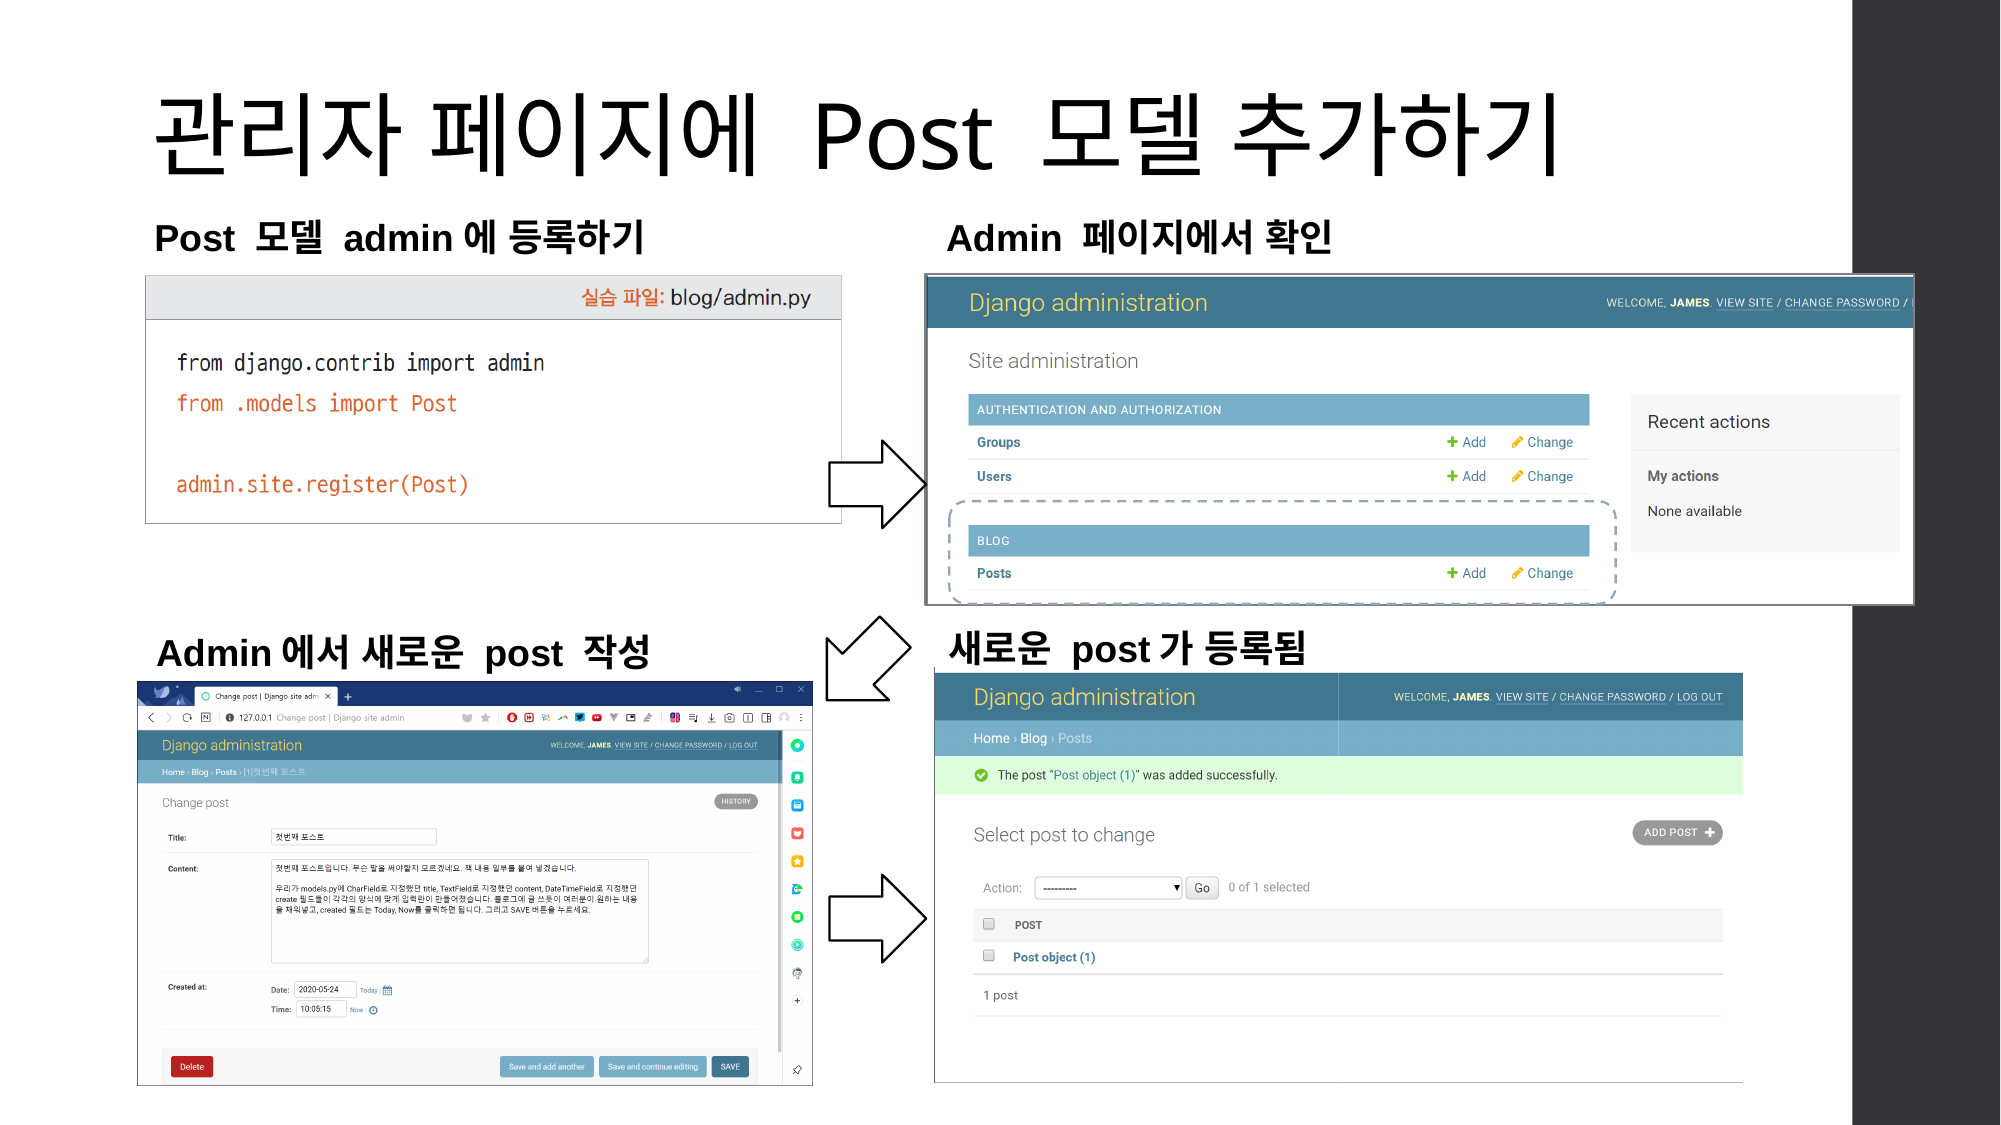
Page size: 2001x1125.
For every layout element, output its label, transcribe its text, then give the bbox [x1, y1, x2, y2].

text_box [825, 615, 912, 702]
text_box Admin 페이지에서 확인 [931, 206, 1350, 267]
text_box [926, 274, 1914, 604]
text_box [139, 266, 846, 528]
title 관리자 페이지에 Post 모델 추가하기 [137, 0, 1728, 197]
text_box Admin에서 새로운 post 작성 [141, 621, 668, 676]
text_box [853, 439, 919, 530]
text_box Post 모델 admin에 등록하기 [139, 206, 662, 263]
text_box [933, 666, 1744, 1083]
picture [137, 681, 813, 1086]
text_box 새로운 post가 등록됨 [933, 617, 1324, 663]
text_box [828, 873, 927, 964]
